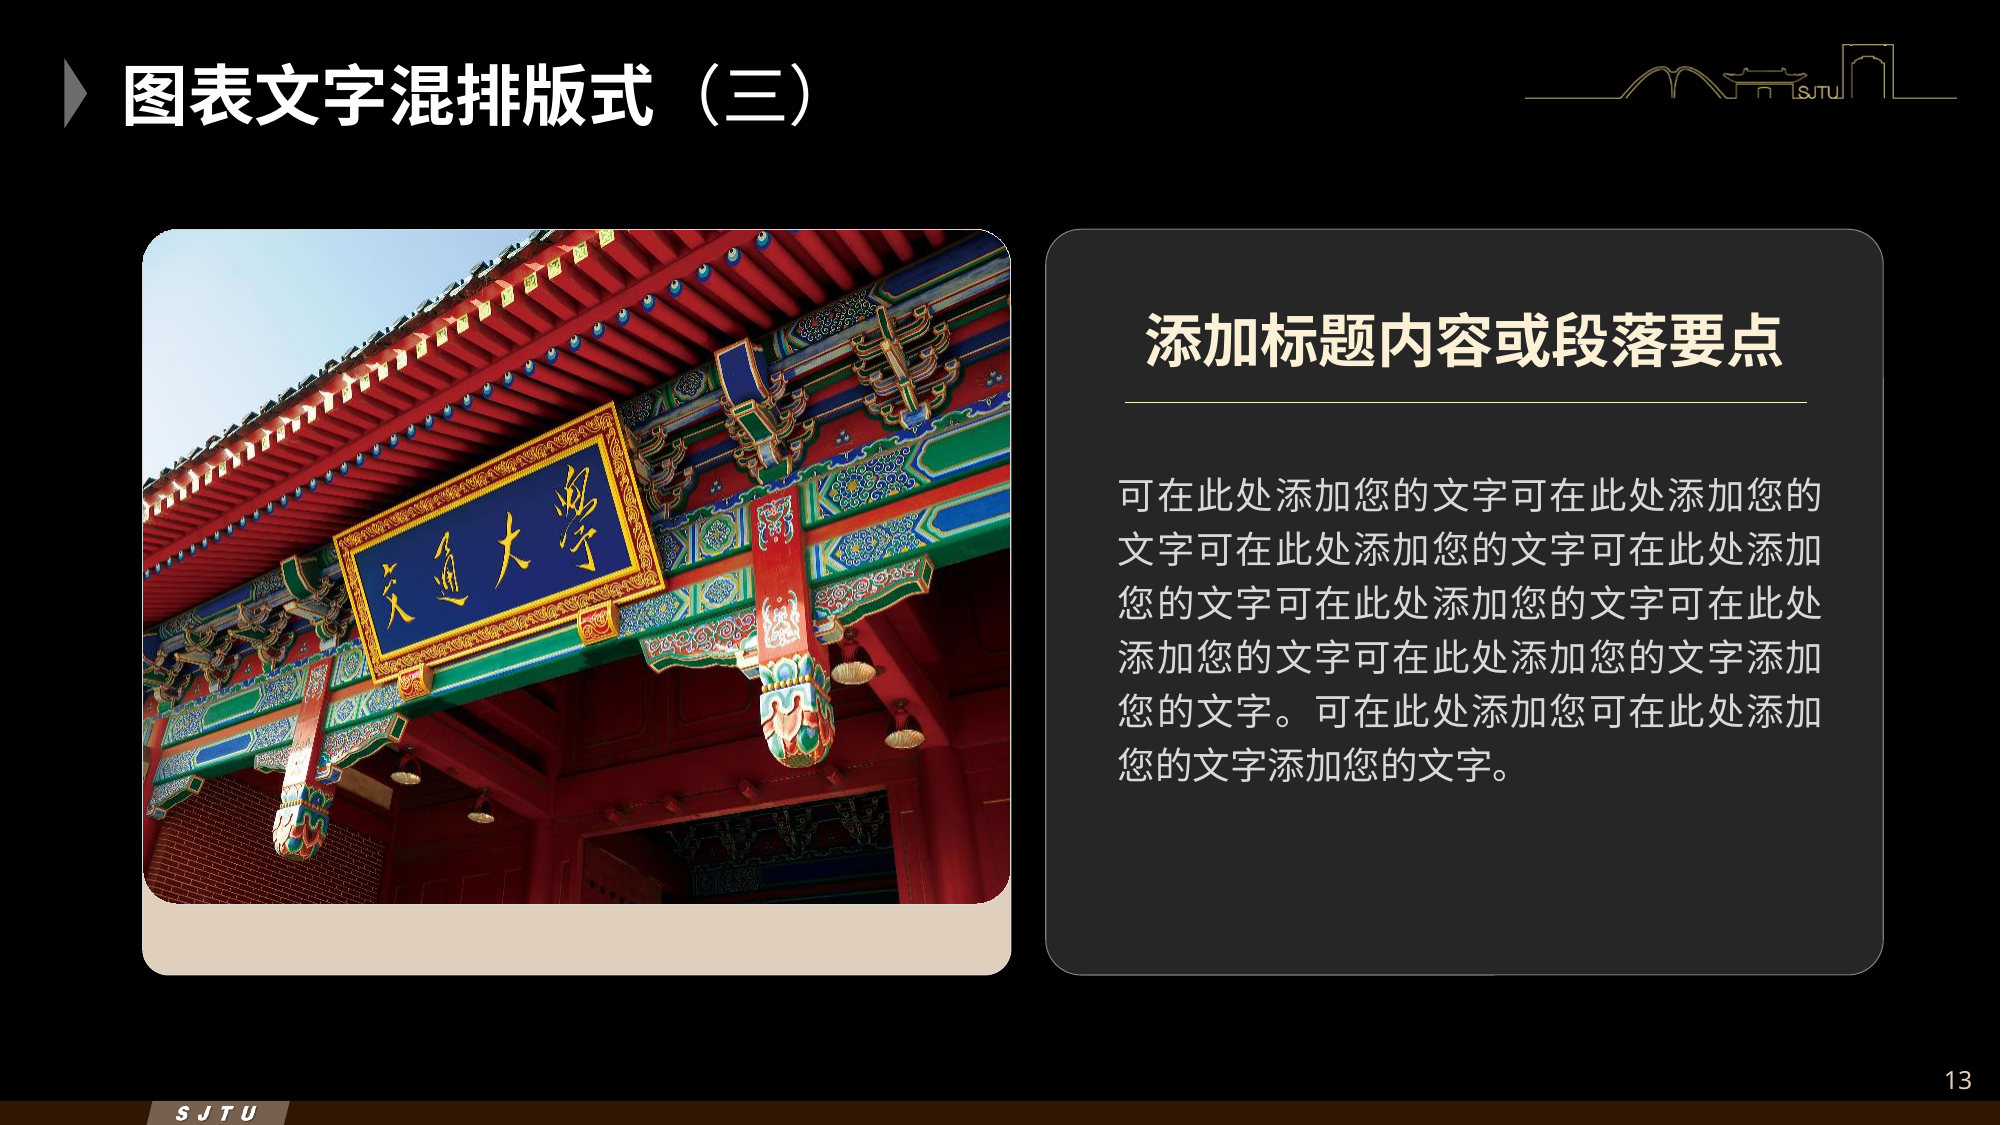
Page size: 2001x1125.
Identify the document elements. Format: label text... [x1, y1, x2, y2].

picture [163, 1102, 275, 1124]
slide_number 13 [1817, 1053, 1988, 1110]
list 图表文字混排版式（三） [106, 44, 1711, 143]
picture [142, 229, 1011, 905]
text_box 添加标题内容或段落要点 [1129, 276, 1800, 382]
text_box 可在此处添加您的文字可在此处添加您的文字可在此处添加您的文字可在此处添加您的文字可在此处添加您的文字可在此处添加您的文字可在此处添加您的文字添加您的文字。可在此处添加您可在此处添加您的文字添加您的文字。 [1103, 455, 1839, 794]
text_box [1045, 229, 1884, 976]
text_box [142, 905, 1011, 975]
